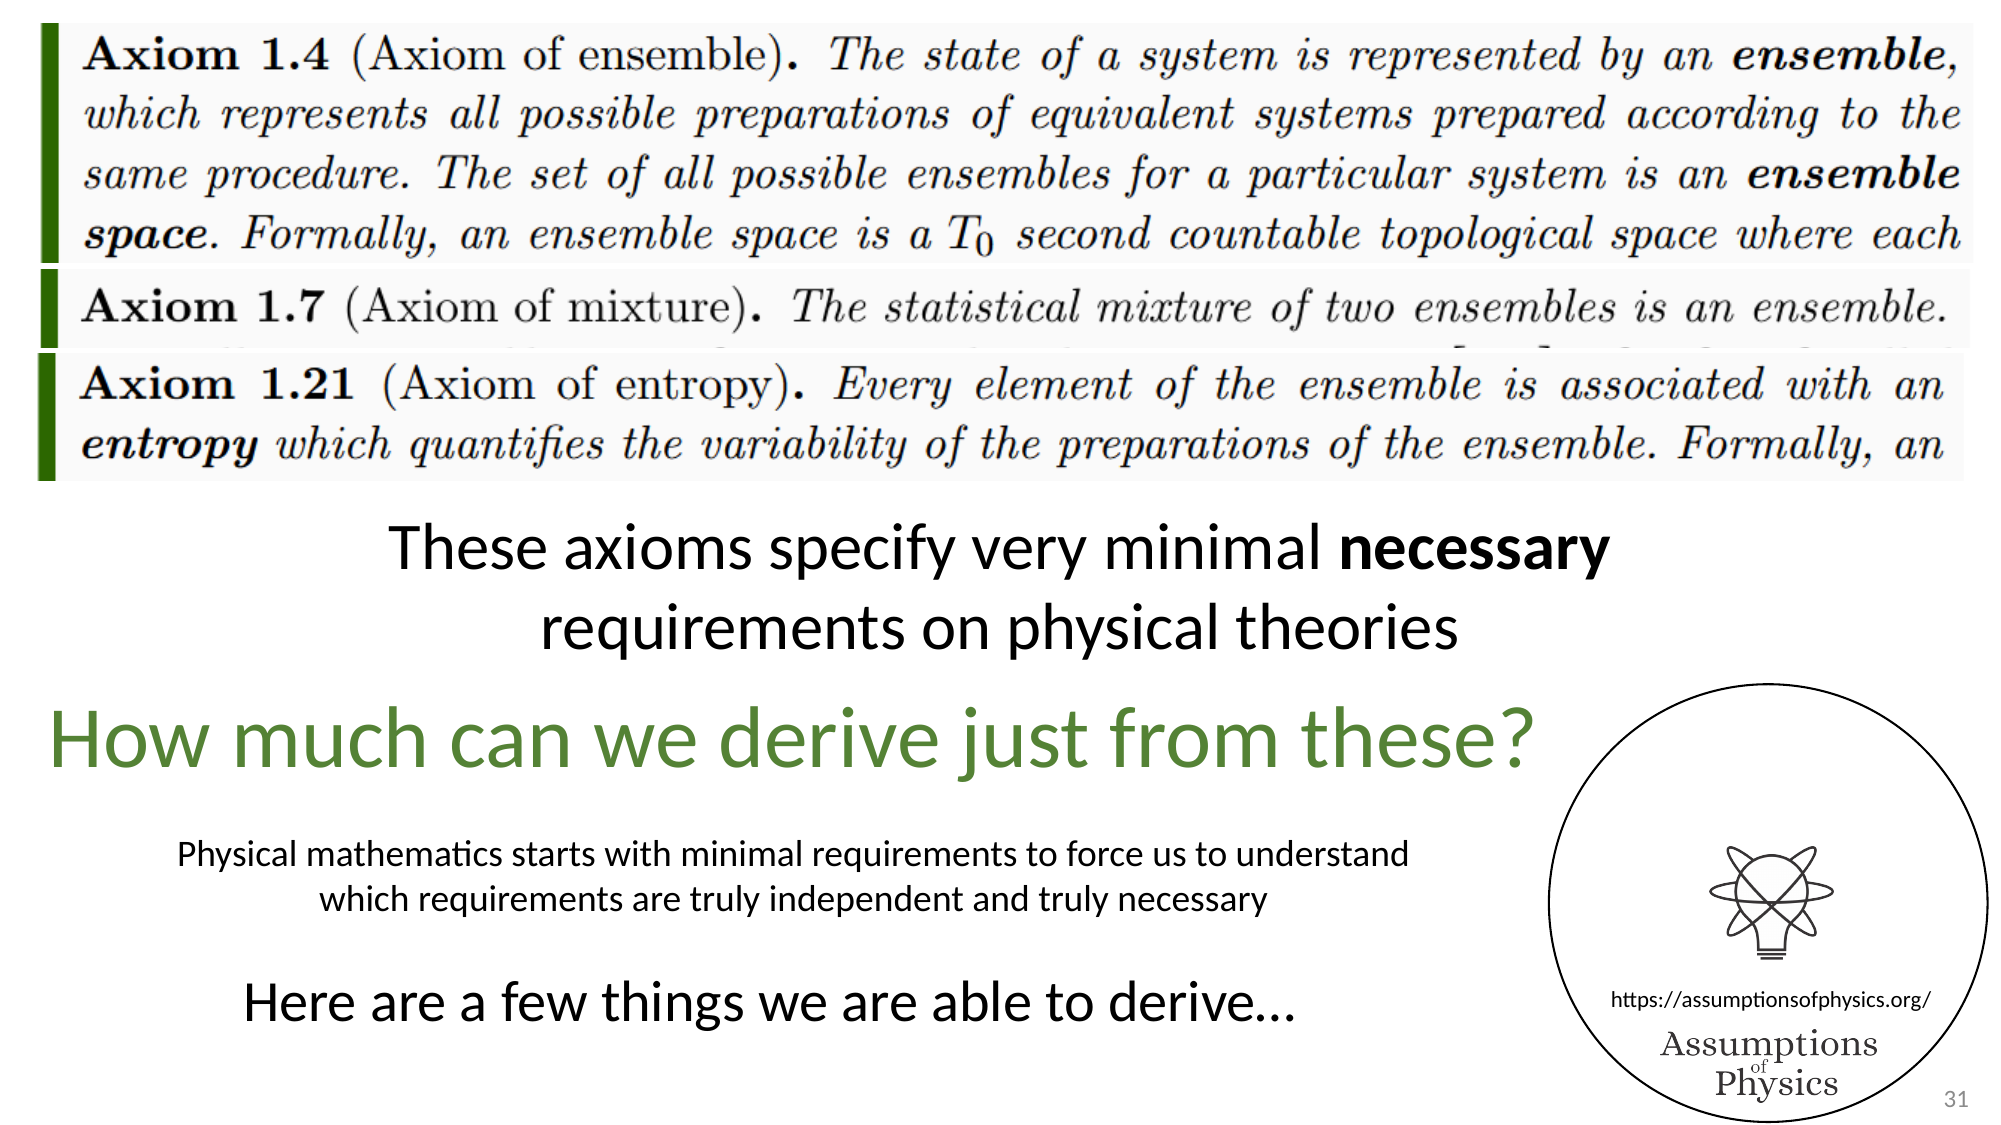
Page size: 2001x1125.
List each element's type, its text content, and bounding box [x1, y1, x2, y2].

text_box Here are a few things we are able to derive… [228, 955, 1312, 1041]
picture [1709, 846, 1834, 960]
text_box These axioms specify very minimal necessary requirements on physical theories [373, 495, 1626, 671]
slide_number 31 [1893, 1078, 1985, 1116]
text_box Physical mathematics starts with minimal requirements to force us to understand which requirements are truly independent and truly necessary [131, 821, 1457, 927]
picture [1660, 1029, 1877, 1103]
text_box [21, 23, 1981, 481]
text_box How much can we derive just from these? [34, 672, 1555, 793]
